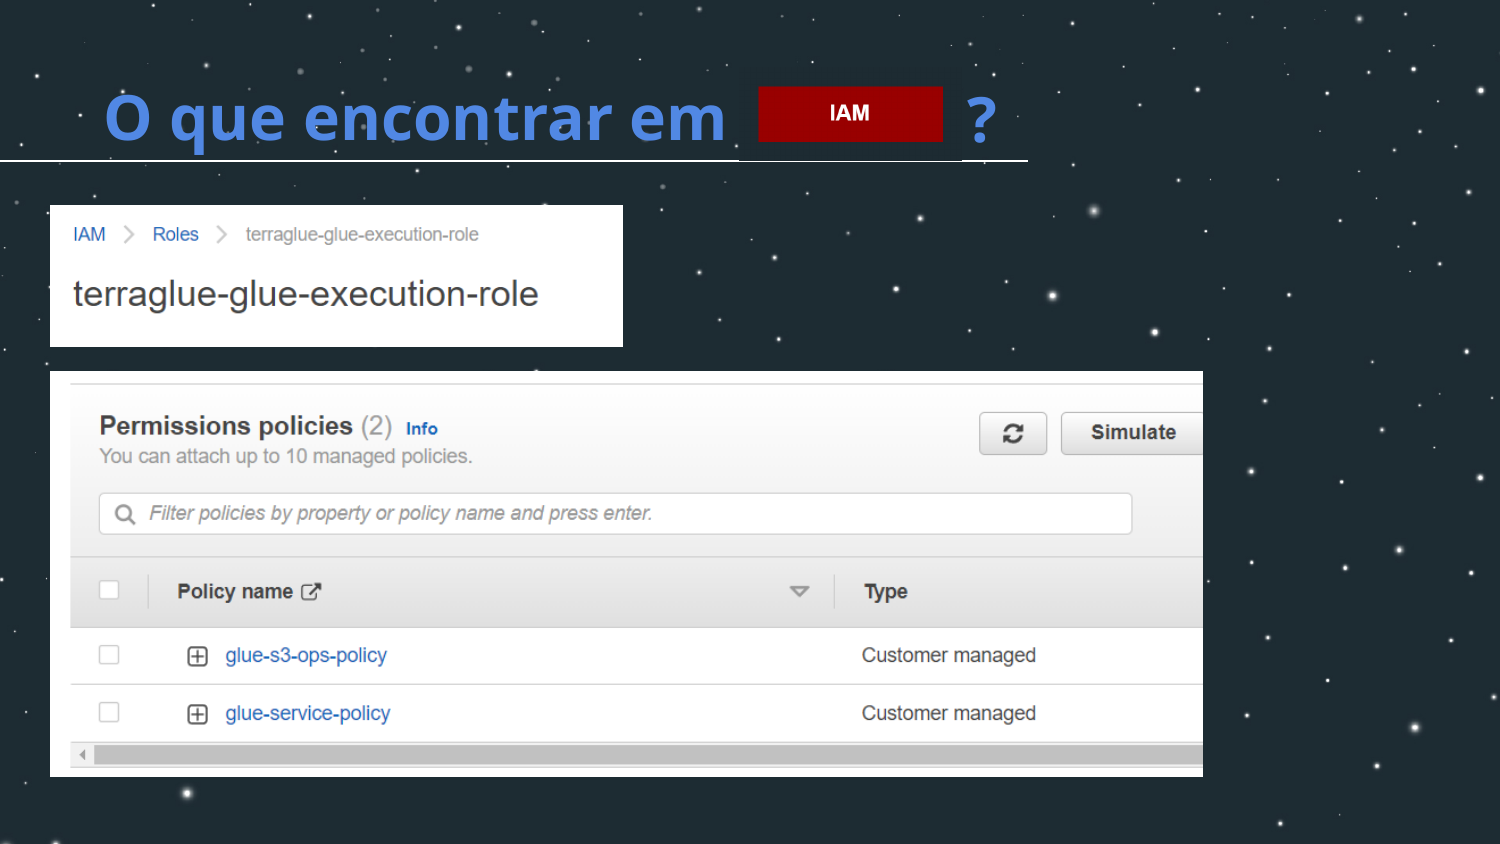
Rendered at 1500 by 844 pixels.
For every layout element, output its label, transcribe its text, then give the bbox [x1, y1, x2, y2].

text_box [88, 162, 773, 168]
title O que encontrar em [88, 74, 734, 160]
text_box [952, 162, 1016, 169]
text_box ? [968, 76, 1016, 160]
picture [0, 0, 1500, 844]
